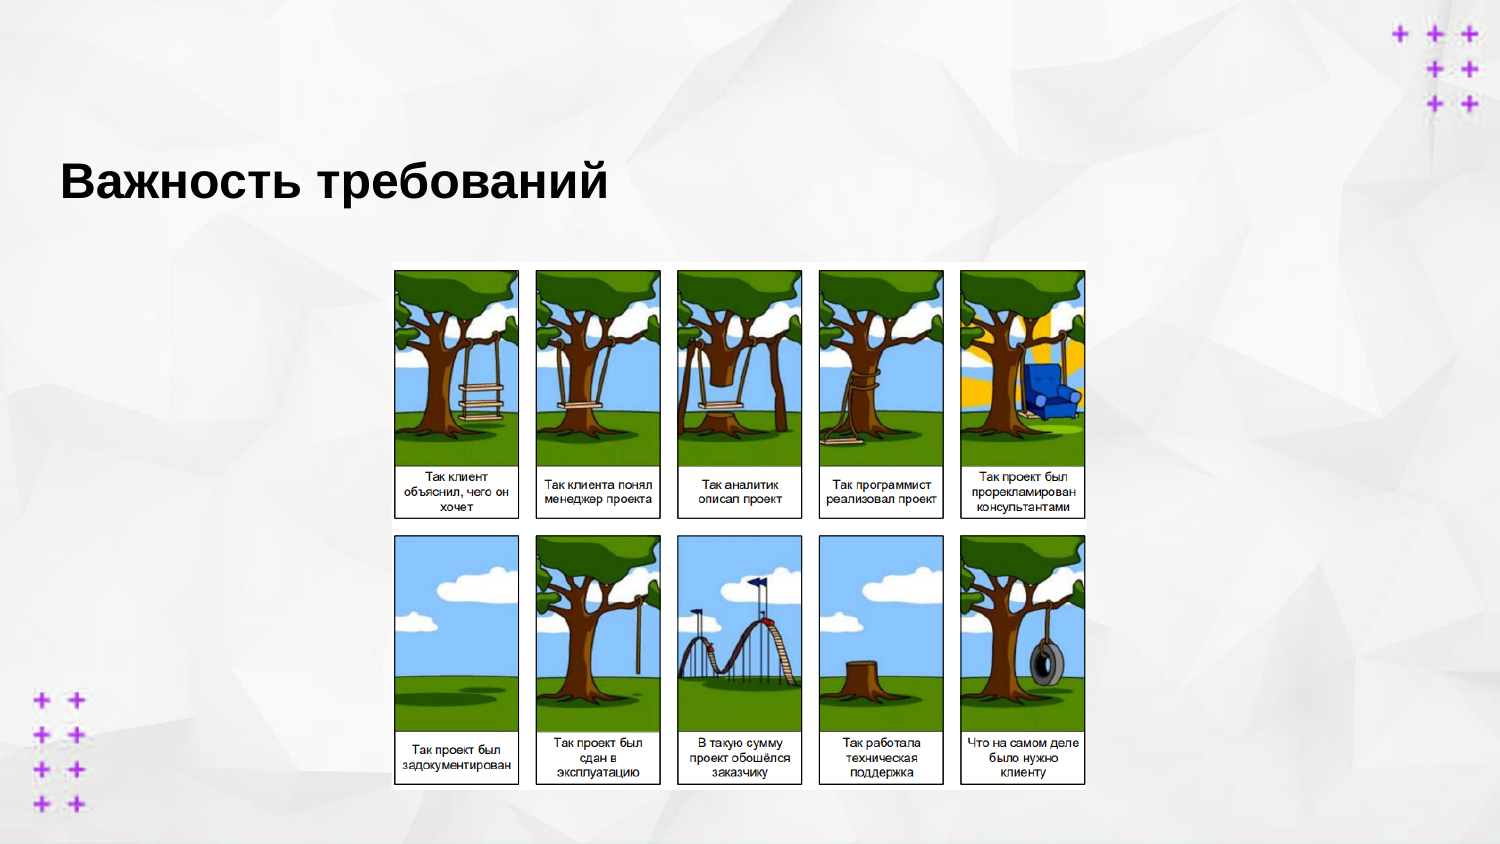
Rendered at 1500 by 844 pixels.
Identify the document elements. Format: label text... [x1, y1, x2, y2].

text_box Важность требований [44, 140, 1434, 274]
picture [0, 0, 1500, 844]
